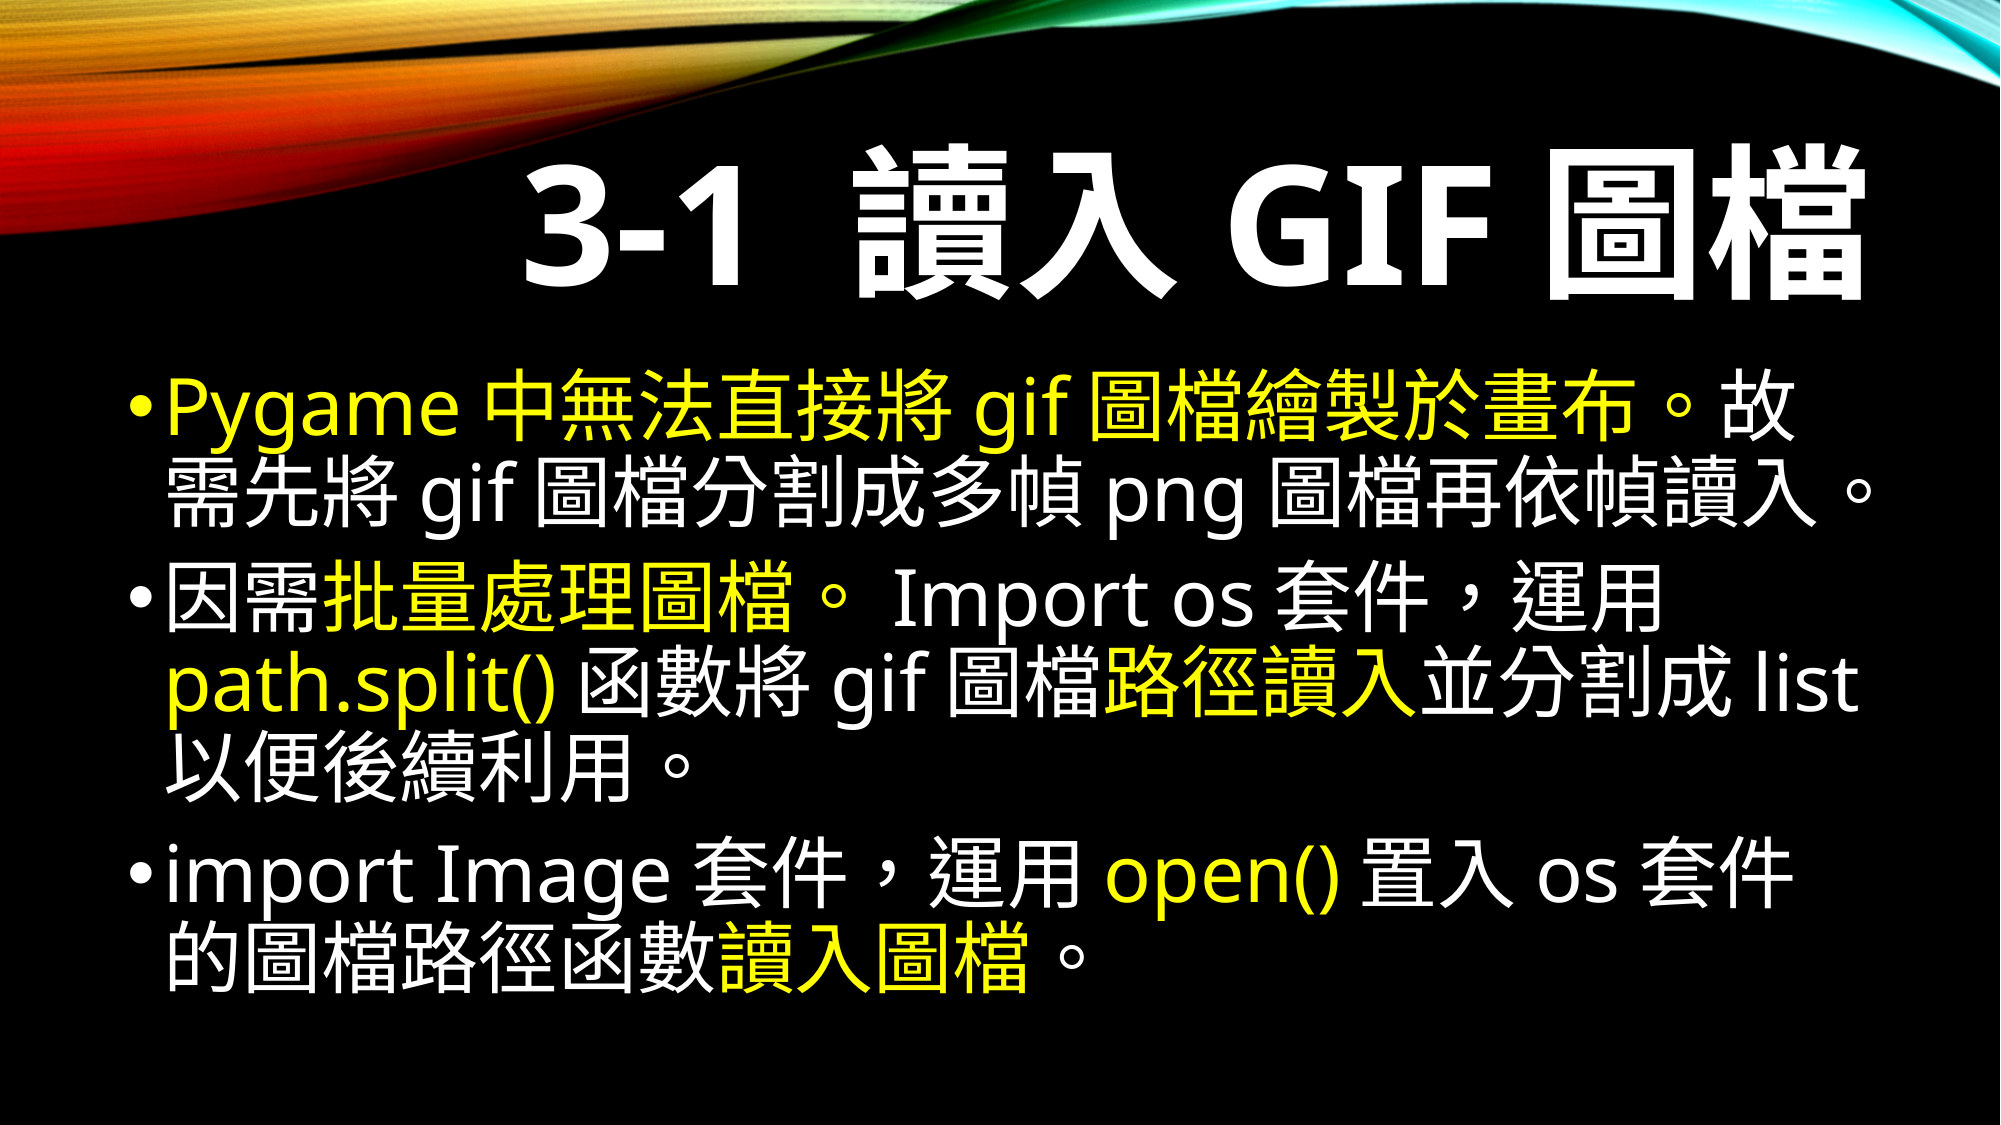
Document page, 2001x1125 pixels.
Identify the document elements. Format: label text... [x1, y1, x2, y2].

title 3-1 讀入gif圖檔 [474, 125, 1888, 338]
list Pygame中無法直接將gif圖檔繪製於畫布。故需先將gif圖檔分割成多幀png圖檔再依幀讀入。 因需批量處理圖檔。Import os套件，運用path.split()函數將gif圖檔路徑讀入並分割成list以便後續利用。 import Image套件，運用open()置入os套件的圖檔路徑函數讀入圖檔。 [112, 360, 1888, 1021]
picture [0, 0, 2000, 237]
